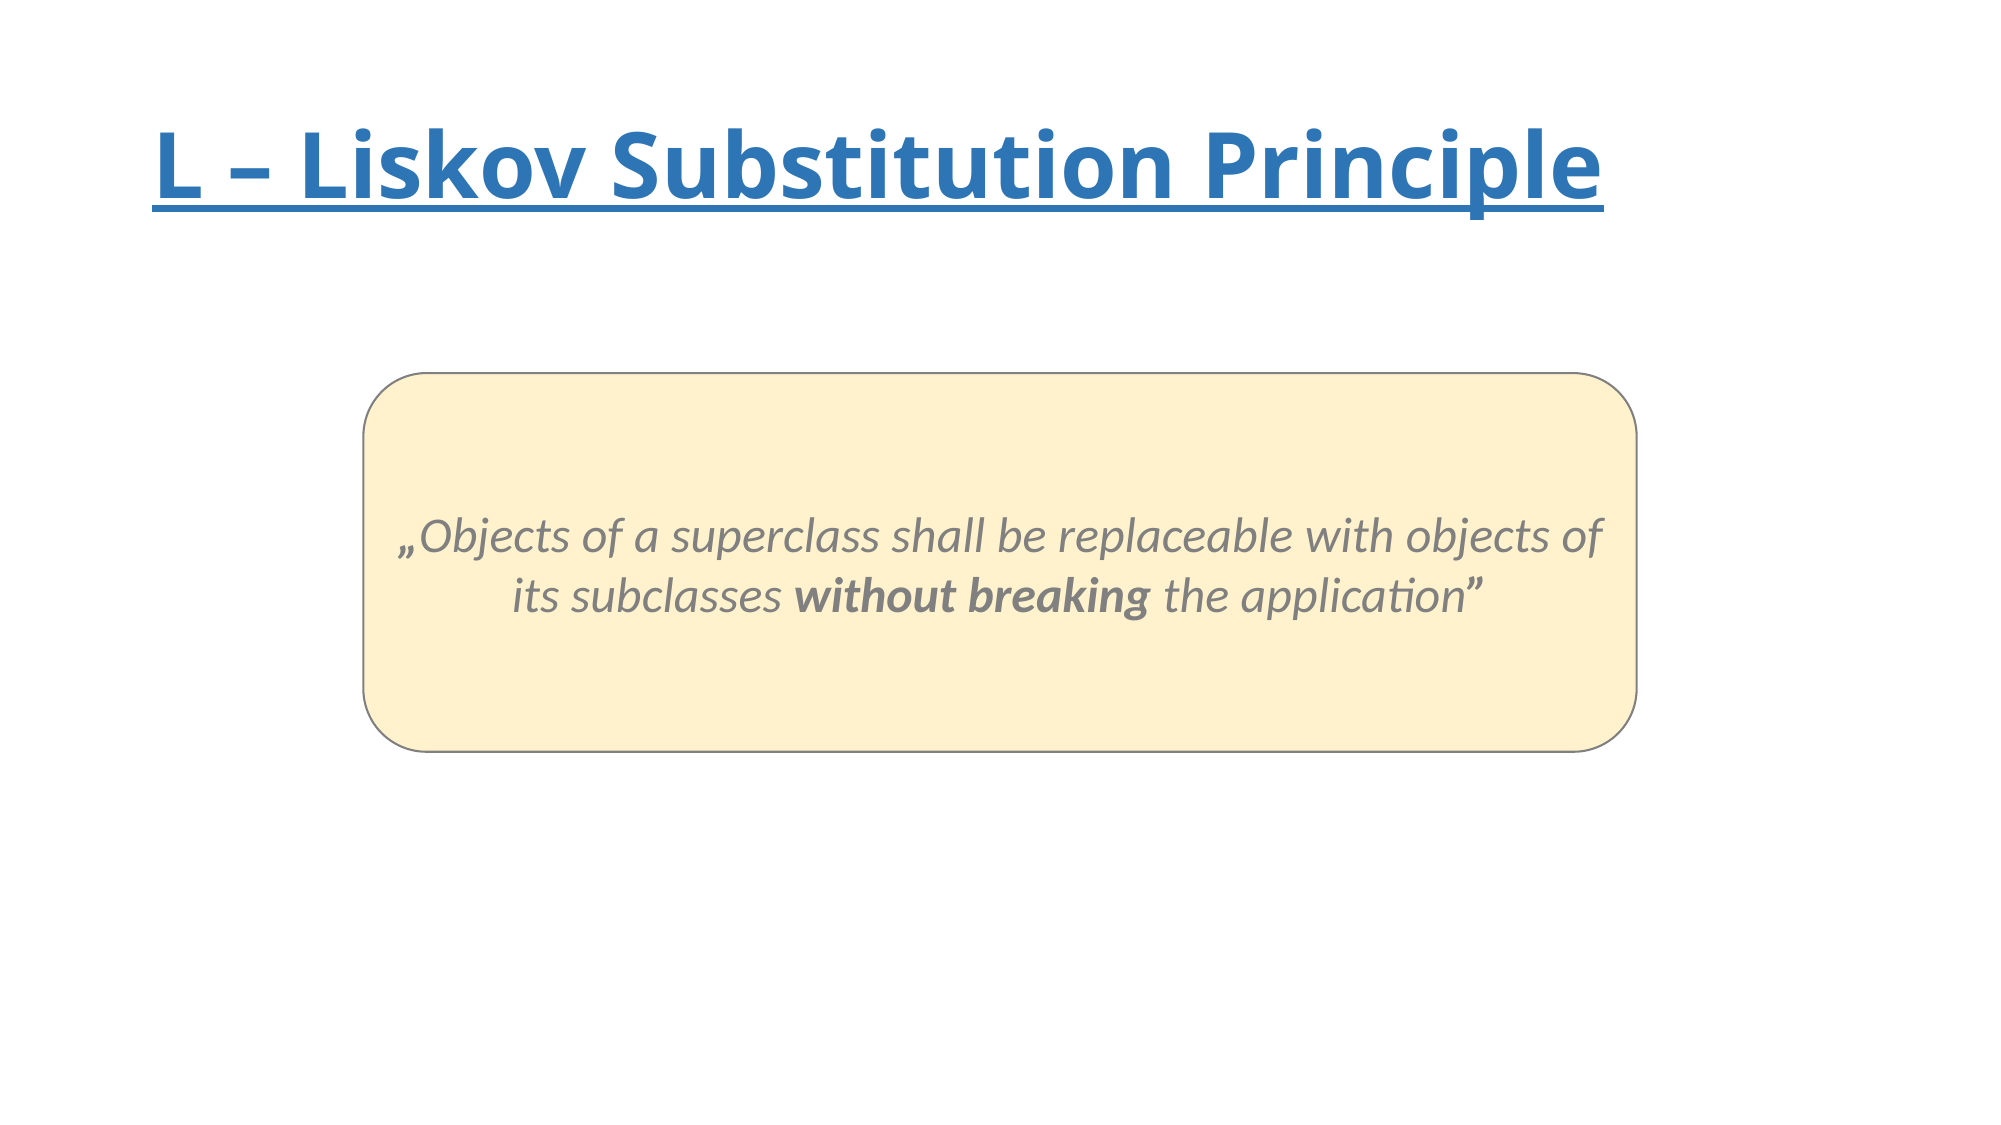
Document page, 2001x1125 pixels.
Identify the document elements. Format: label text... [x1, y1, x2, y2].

title L – Liskov Substitution Principle [137, 59, 1863, 278]
text_box „Objects of a superclass shall be replaceable with objects of its subclasses without breaking the application” [362, 372, 1638, 753]
